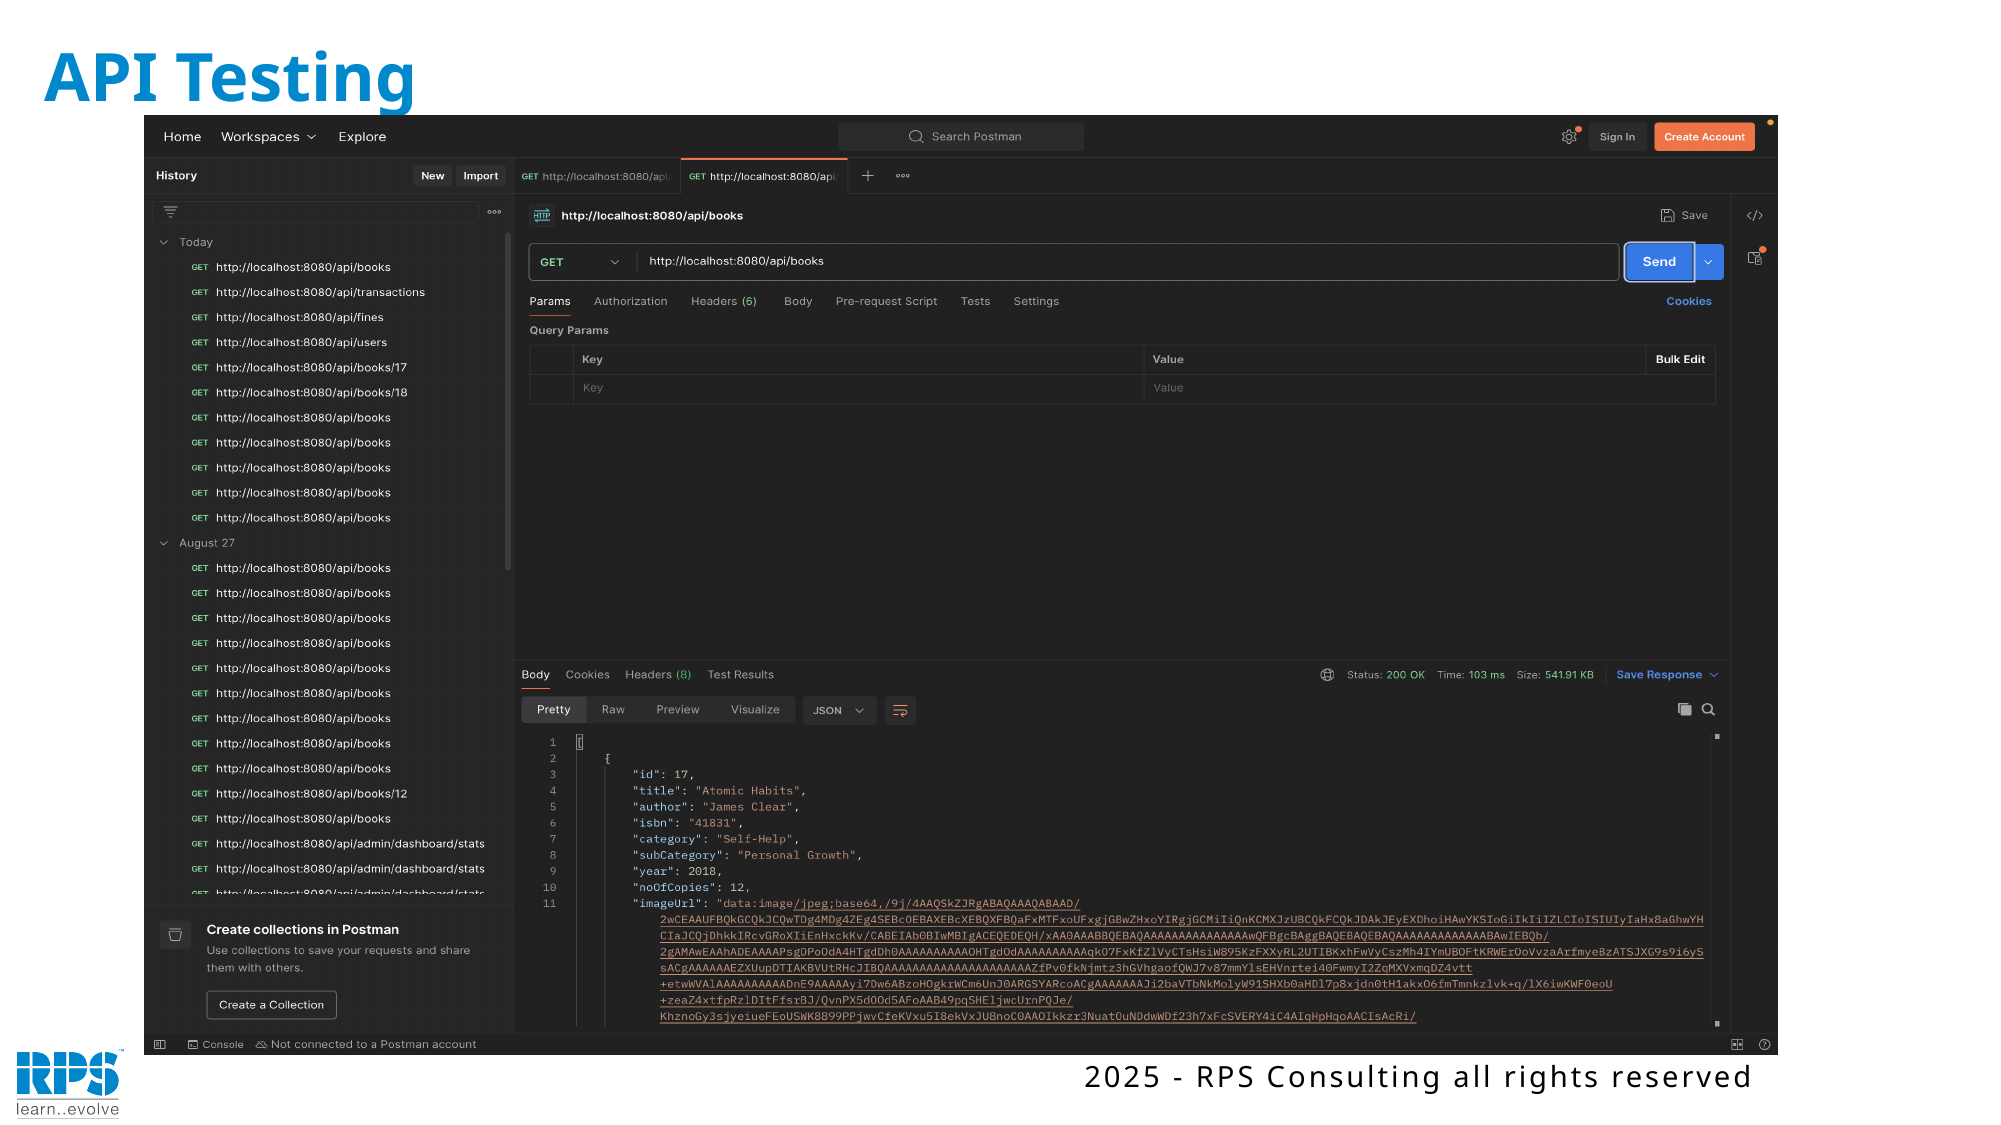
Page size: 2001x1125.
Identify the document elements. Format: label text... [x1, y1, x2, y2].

slide_number [1412, 1042, 1863, 1103]
picture [17, 1048, 125, 1120]
text_box 2025 - RPS Consulting all rights reserved [725, 1056, 1412, 1094]
picture [143, 114, 1778, 1056]
text_box API Testing [44, 34, 1703, 115]
